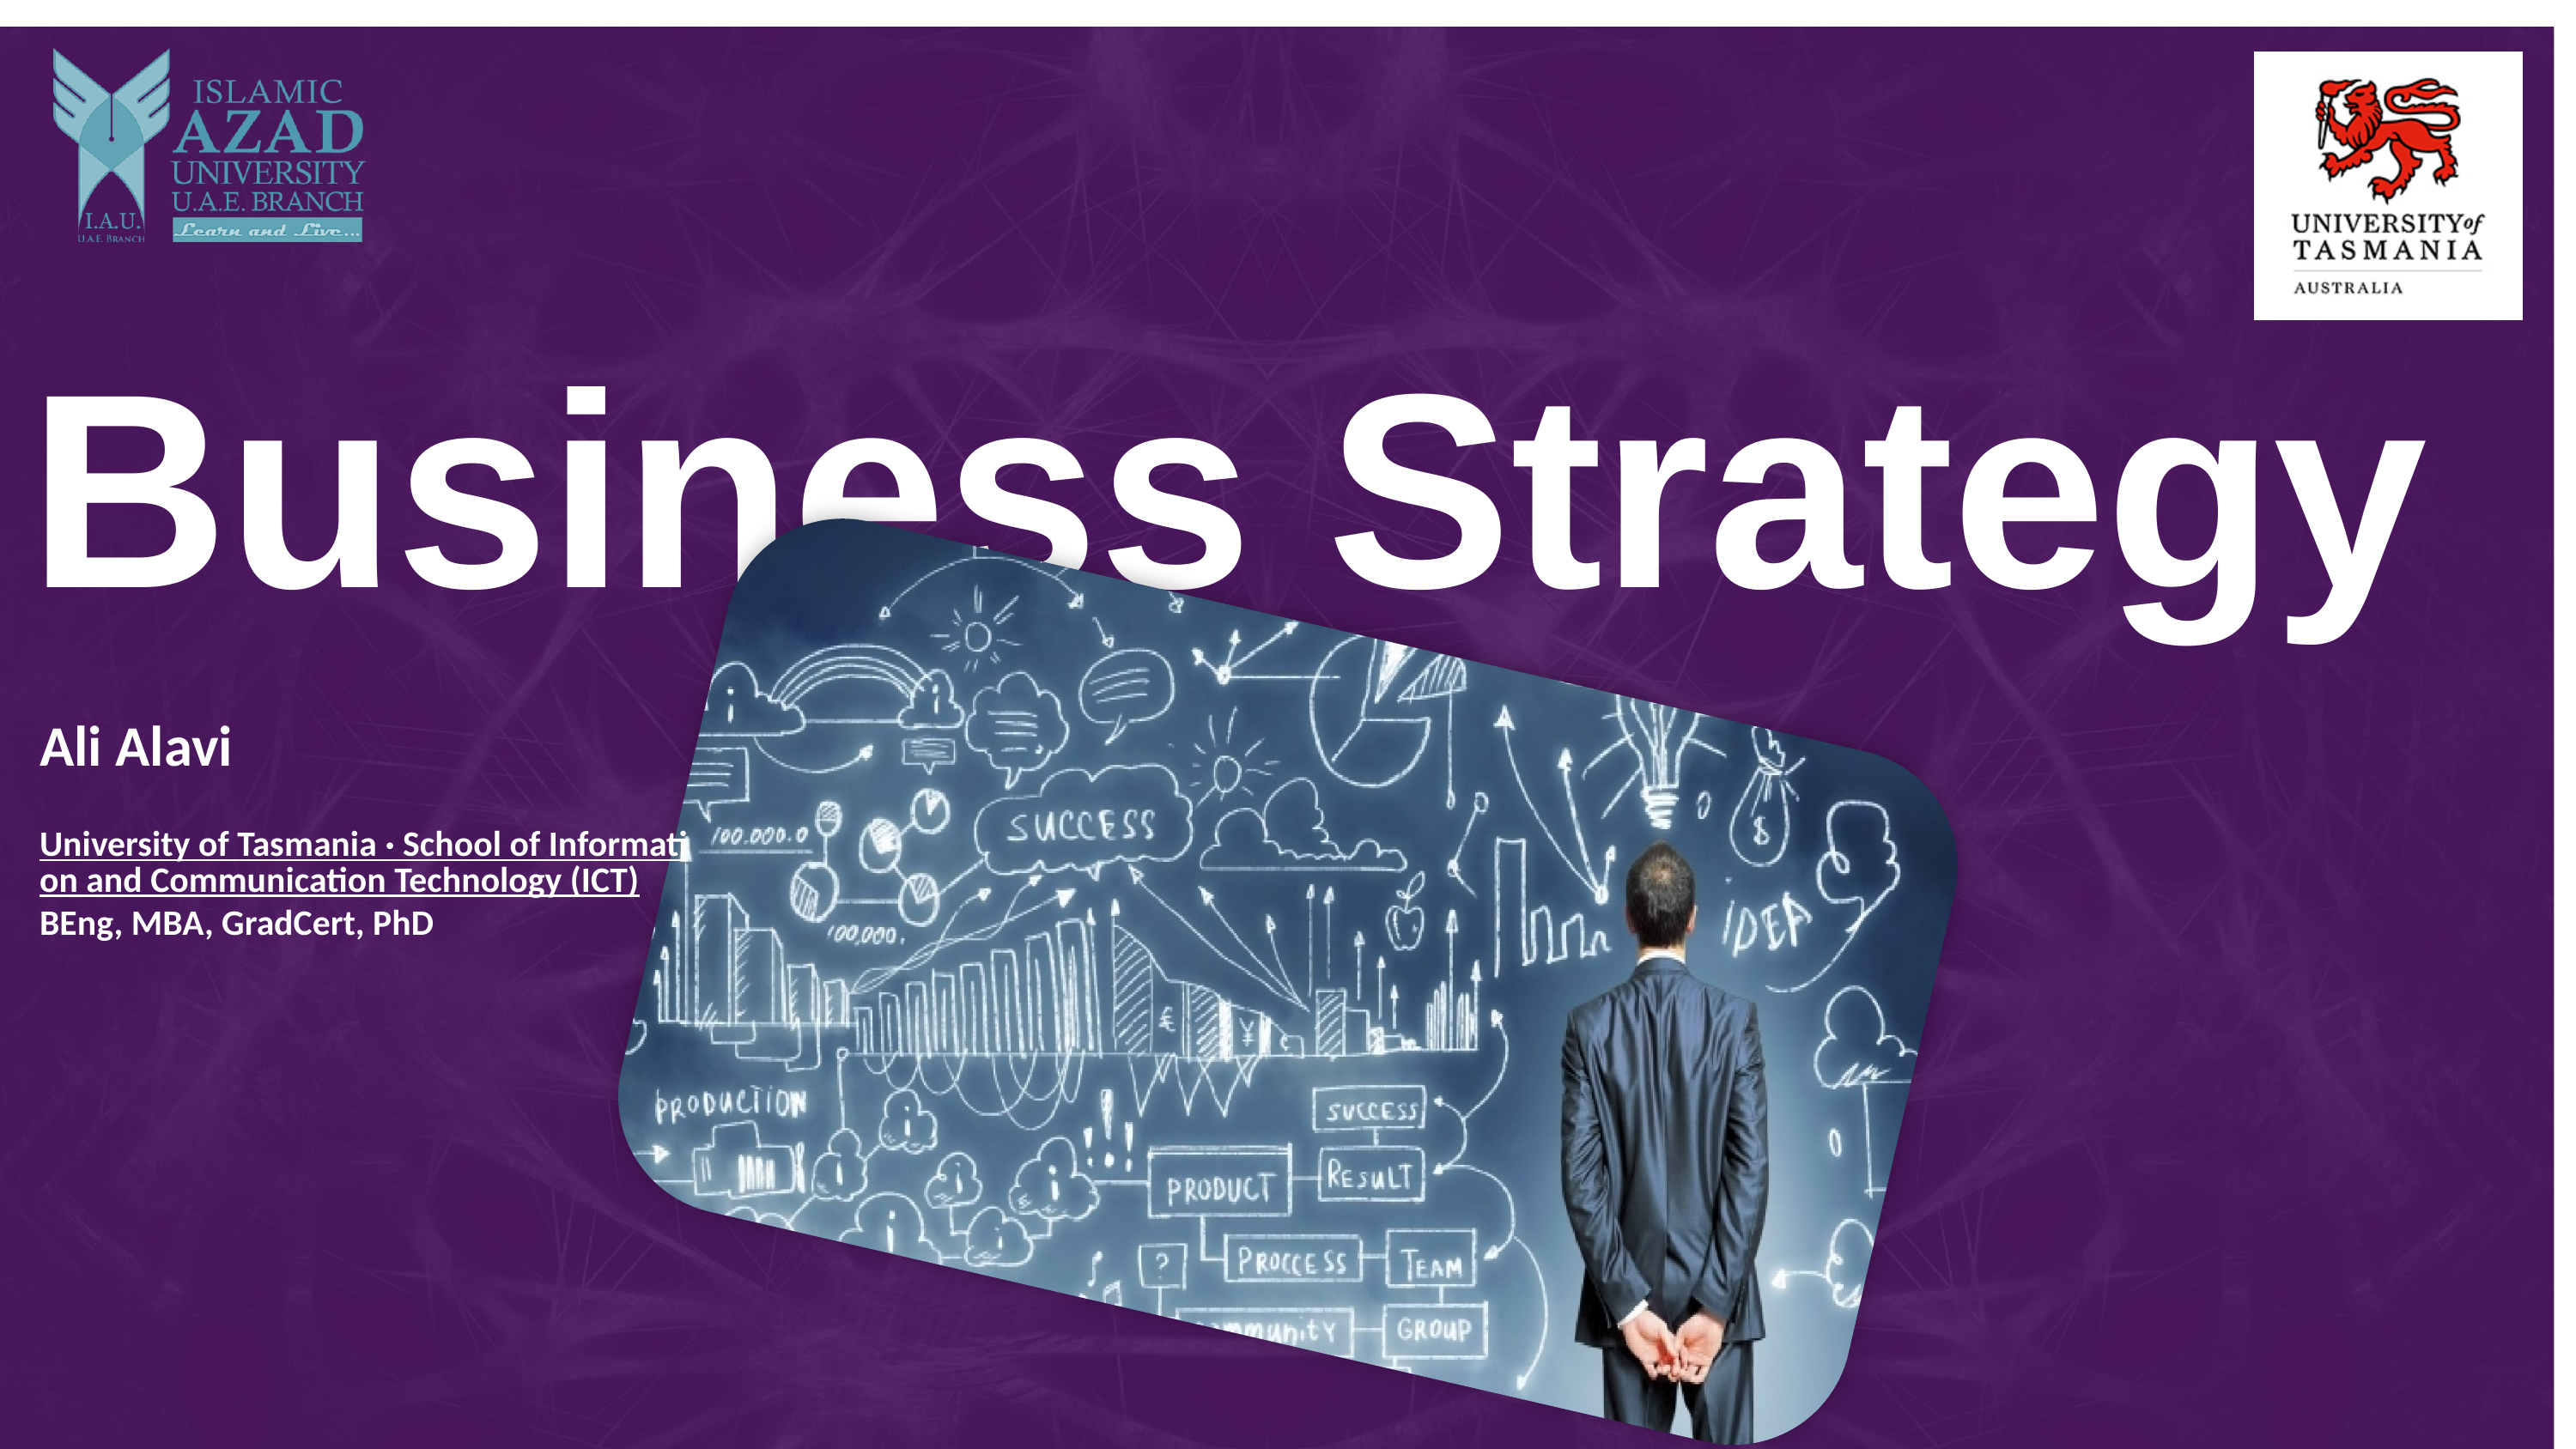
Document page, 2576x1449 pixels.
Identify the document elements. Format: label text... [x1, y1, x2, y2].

text_box Ali Alavi University of Tasmania · School of Information and Communication Technology (ICT) BEng, MBA, GradCert, PhD [27, 702, 653, 952]
text_box [0, 27, 2555, 1449]
list Business Strategy [27, 308, 2442, 1138]
picture [618, 518, 1958, 1446]
picture [53, 47, 366, 242]
picture [2253, 51, 2523, 320]
